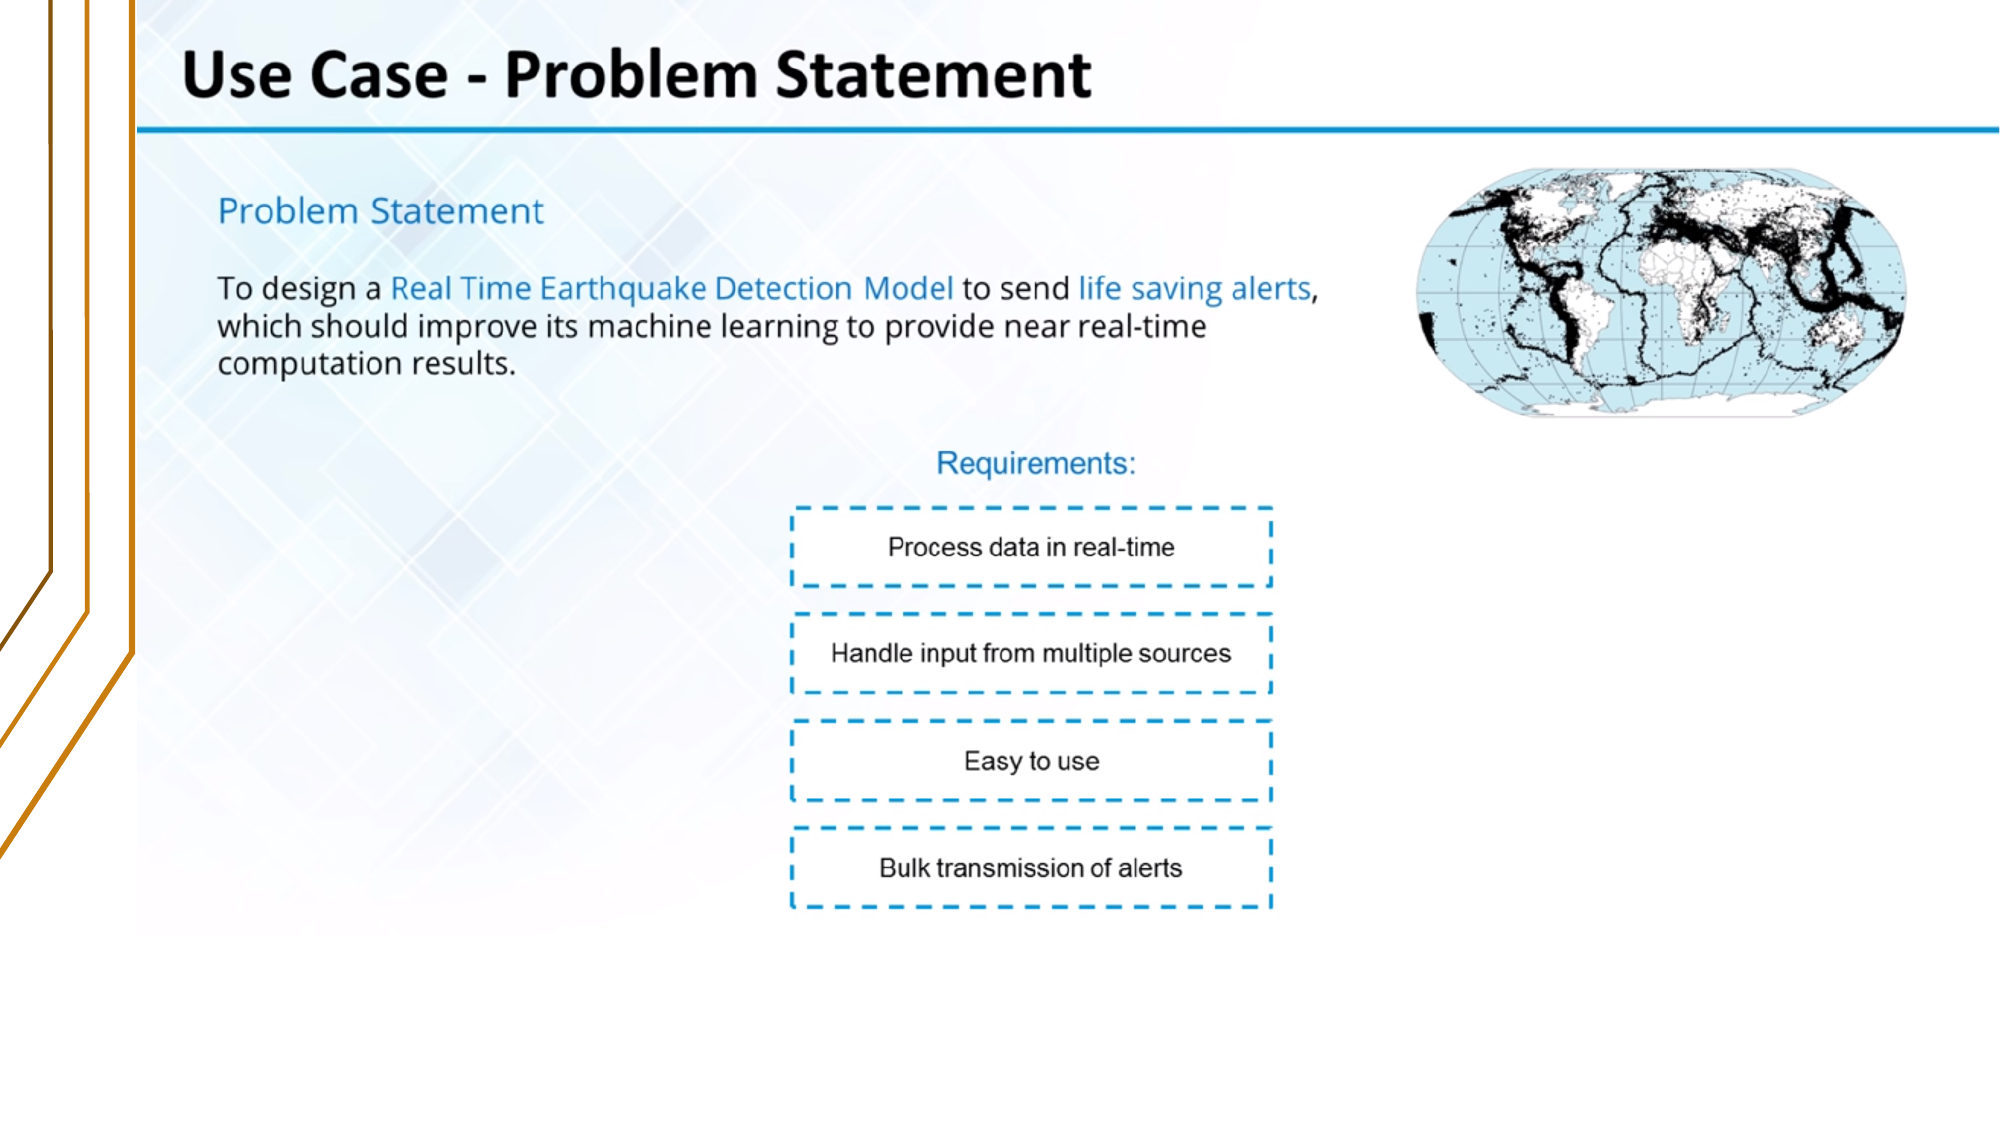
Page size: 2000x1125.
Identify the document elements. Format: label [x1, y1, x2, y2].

picture [136, 0, 2000, 128]
picture [136, 131, 2000, 937]
